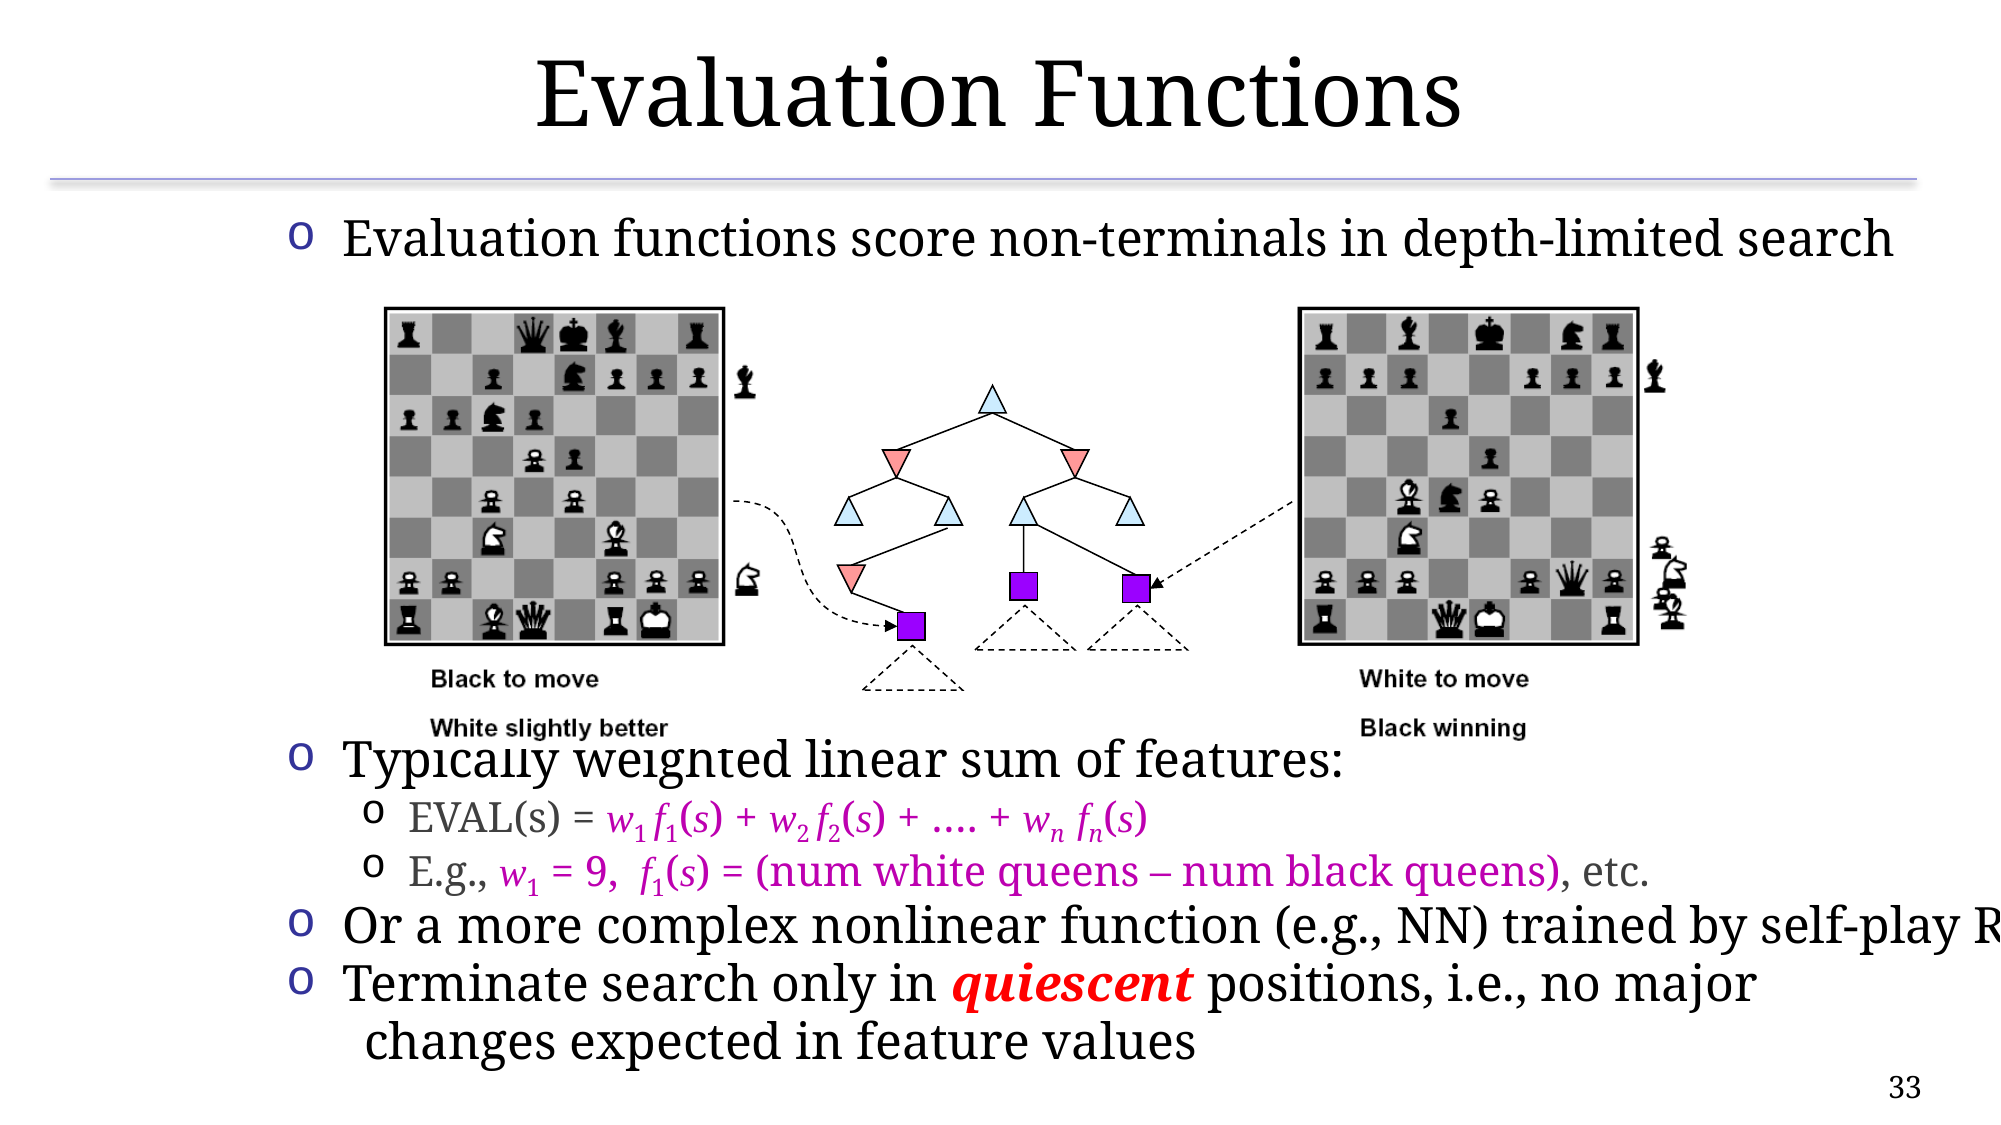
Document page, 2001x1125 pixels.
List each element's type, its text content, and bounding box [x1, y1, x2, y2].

slide_number 33 [1583, 1062, 1934, 1112]
title Evaluation Functions [0, 0, 2000, 184]
text_box [975, 605, 1075, 650]
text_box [850, 527, 948, 566]
text_box [1009, 572, 1038, 601]
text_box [896, 477, 949, 498]
text_box [1122, 575, 1150, 603]
text_box [934, 502, 963, 526]
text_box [1149, 501, 1293, 590]
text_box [895, 412, 991, 450]
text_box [1037, 524, 1137, 575]
text_box [897, 612, 925, 641]
picture [1291, 299, 1706, 751]
text_box [882, 450, 907, 475]
text_box [979, 385, 1006, 411]
text_box [1009, 503, 1037, 526]
text_box [1087, 605, 1188, 650]
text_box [733, 500, 898, 627]
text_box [992, 412, 1075, 450]
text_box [1074, 477, 1131, 498]
picture [374, 299, 776, 749]
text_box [1023, 477, 1072, 498]
text_box [862, 645, 963, 691]
text_box [1065, 450, 1089, 475]
list Evaluation functions score non-terminals in depth-limited search Typically weighted linear sum of features: EVAL(s) = w1 f1(s) + w2 f2(s) + …. + wn fn(s) E.g., w1 = 9, f1(s) = (num white queens – num black queens), etc. Or a more complex nonlinear function (e.g., NN) trained by self-play RL Terminate search only in quiescent positions, i.e., no major changes expected in feature values [274, 212, 2000, 1026]
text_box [848, 477, 893, 498]
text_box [850, 592, 904, 613]
text_box [1117, 503, 1144, 526]
